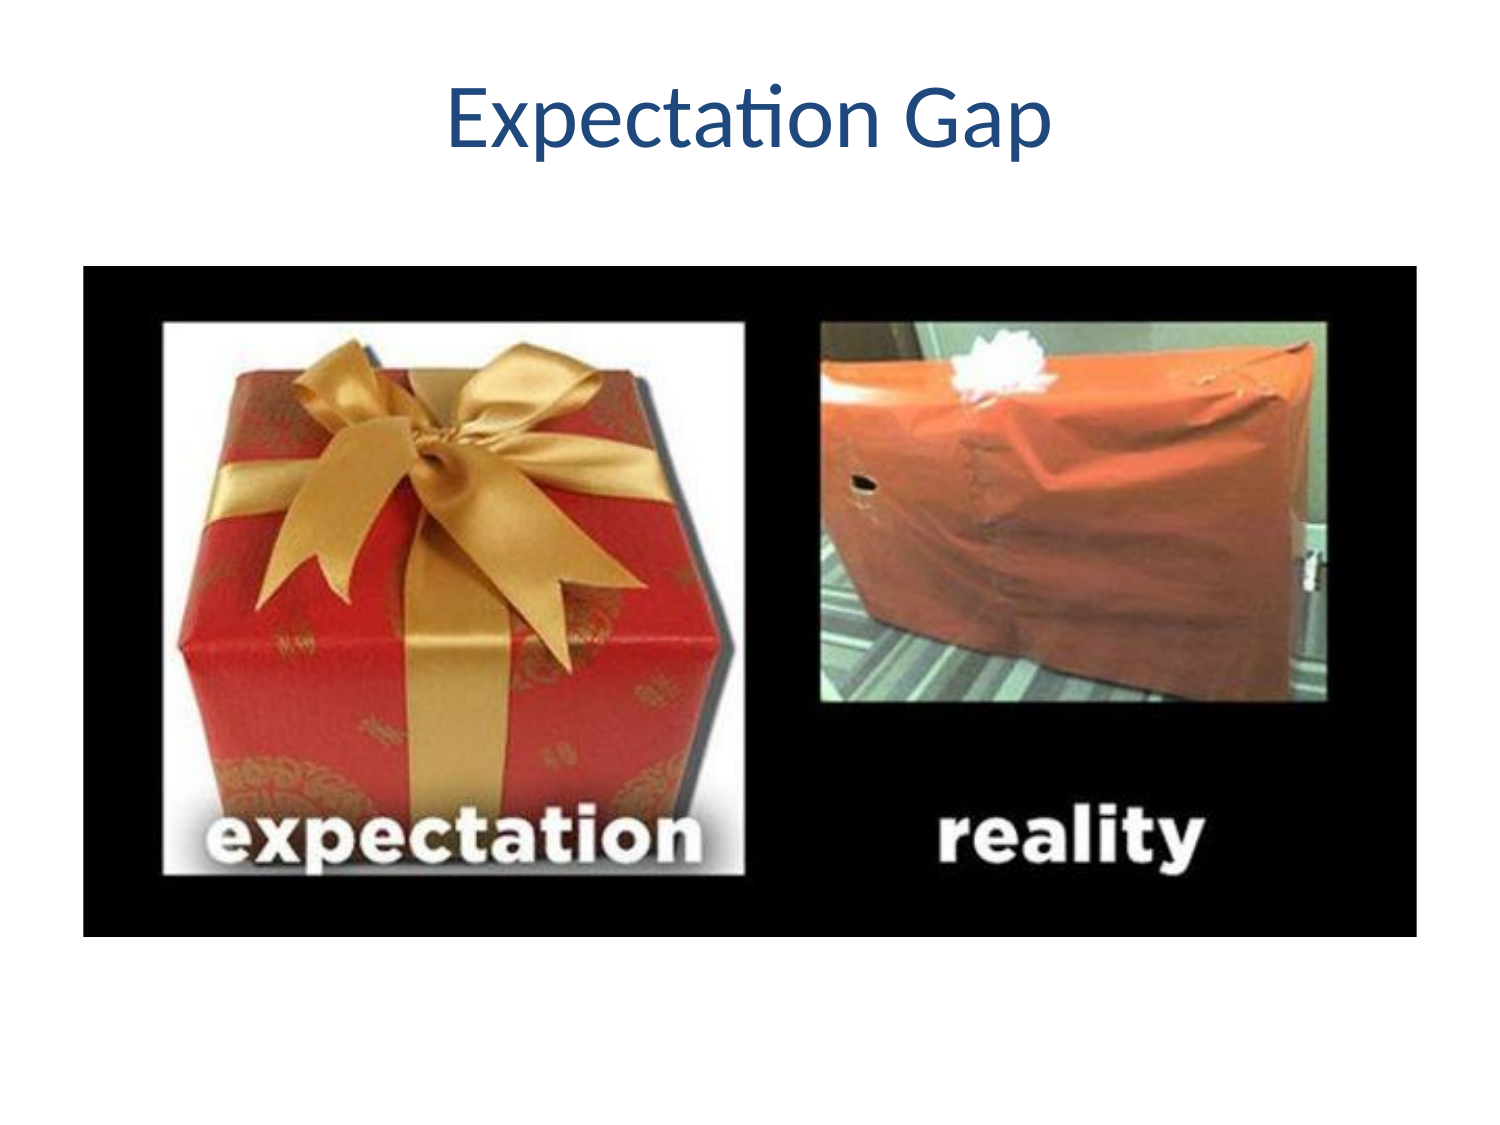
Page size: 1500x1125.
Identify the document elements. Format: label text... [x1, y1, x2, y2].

picture [83, 265, 1417, 937]
title Expectation Gap [75, 16, 1425, 205]
